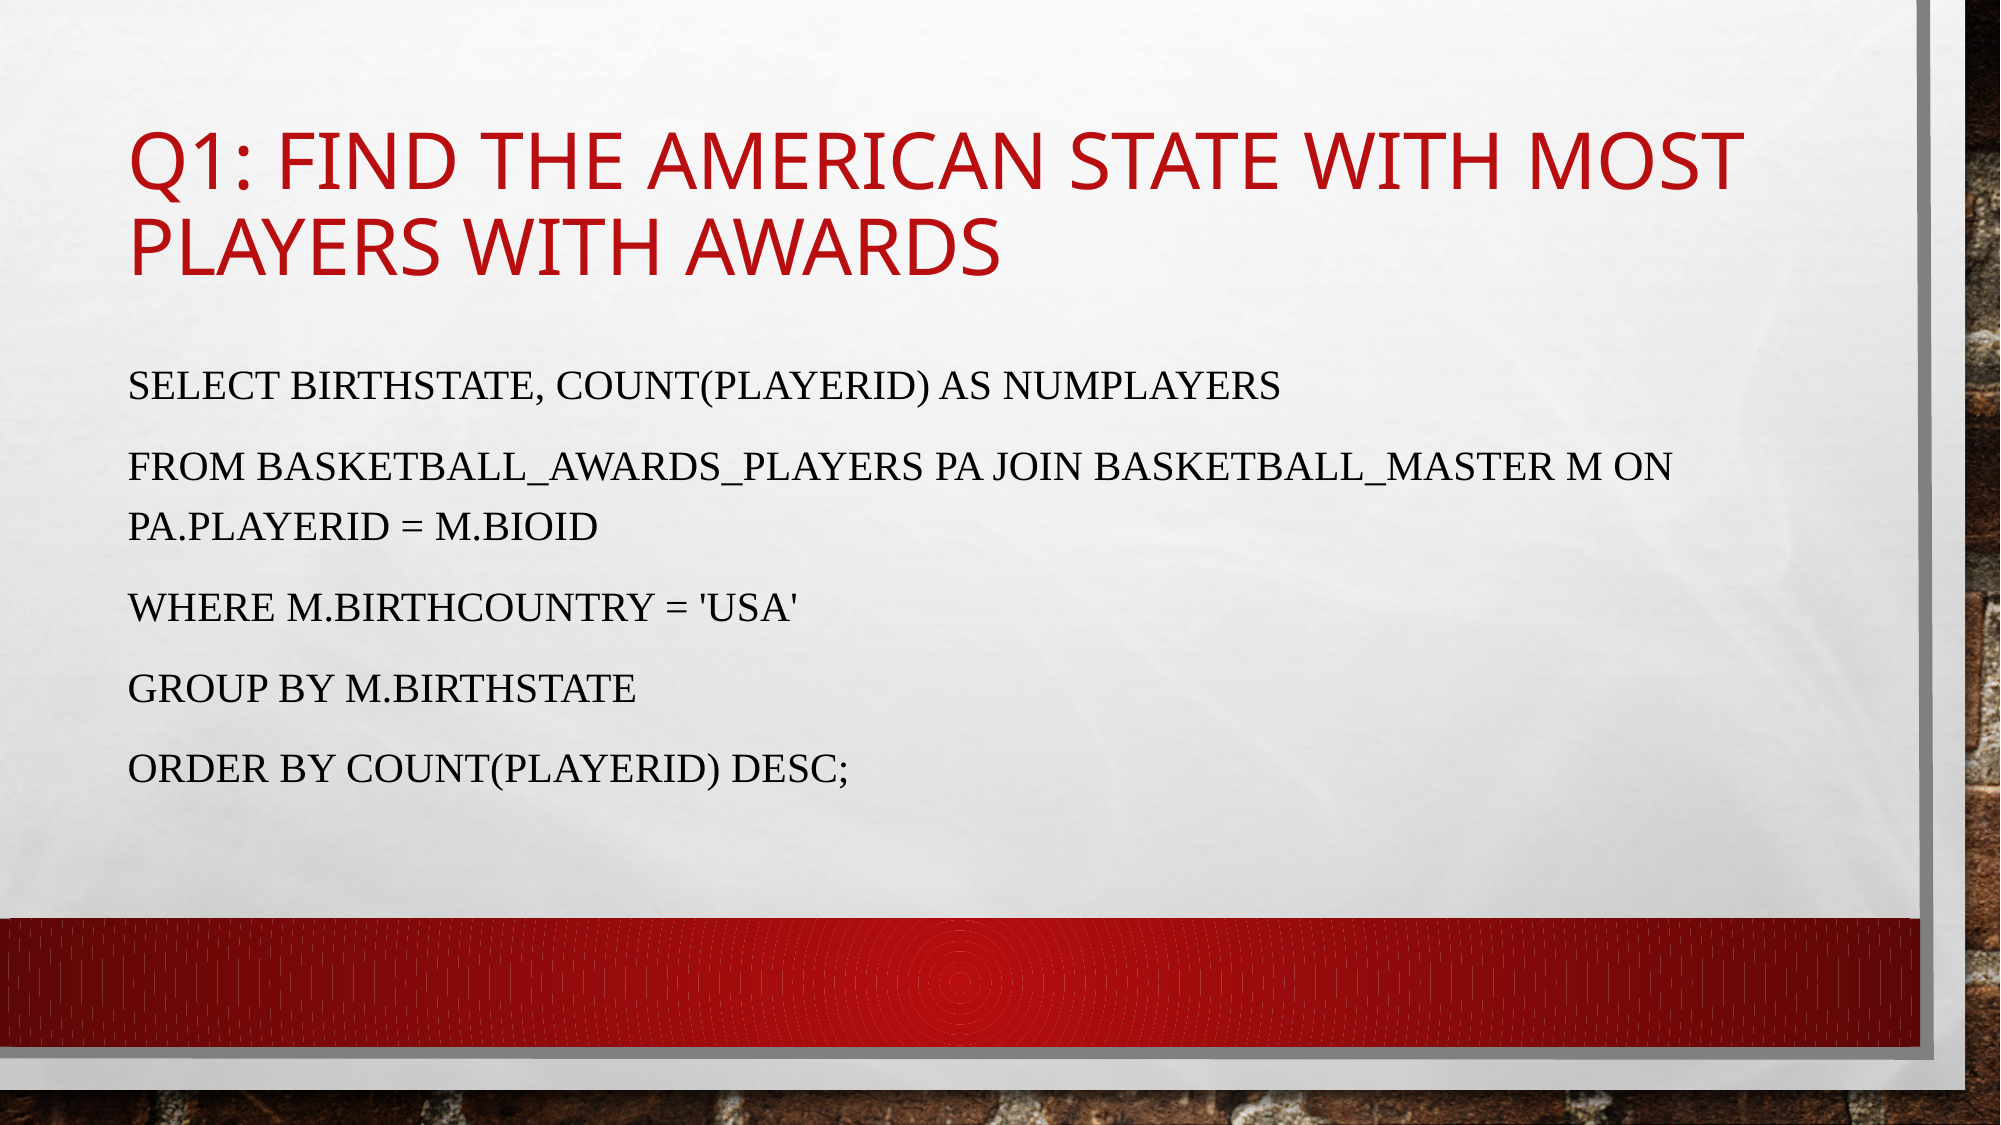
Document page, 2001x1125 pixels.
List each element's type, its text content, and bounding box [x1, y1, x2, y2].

list SELECT BIRTHSTATE, count(PLAYERID) AS numPlayers FROM BASKETBALL_AWARDS_PLAYERS PA JOIN BASKETBALL_MASTER M ON PA.PLAYERID = M.BIOID WHERE M.BIRTHCOUNTRY = 'USA' GROUP BY M.BIRTHSTATE ORDER BY count(PLAYERID) DESC; [112, 338, 1818, 882]
picture [0, 0, 2000, 1125]
title Q1: Find the AMERICAN STATE WITH MOST PLAYERS WITH AWARDS [112, 112, 1818, 302]
